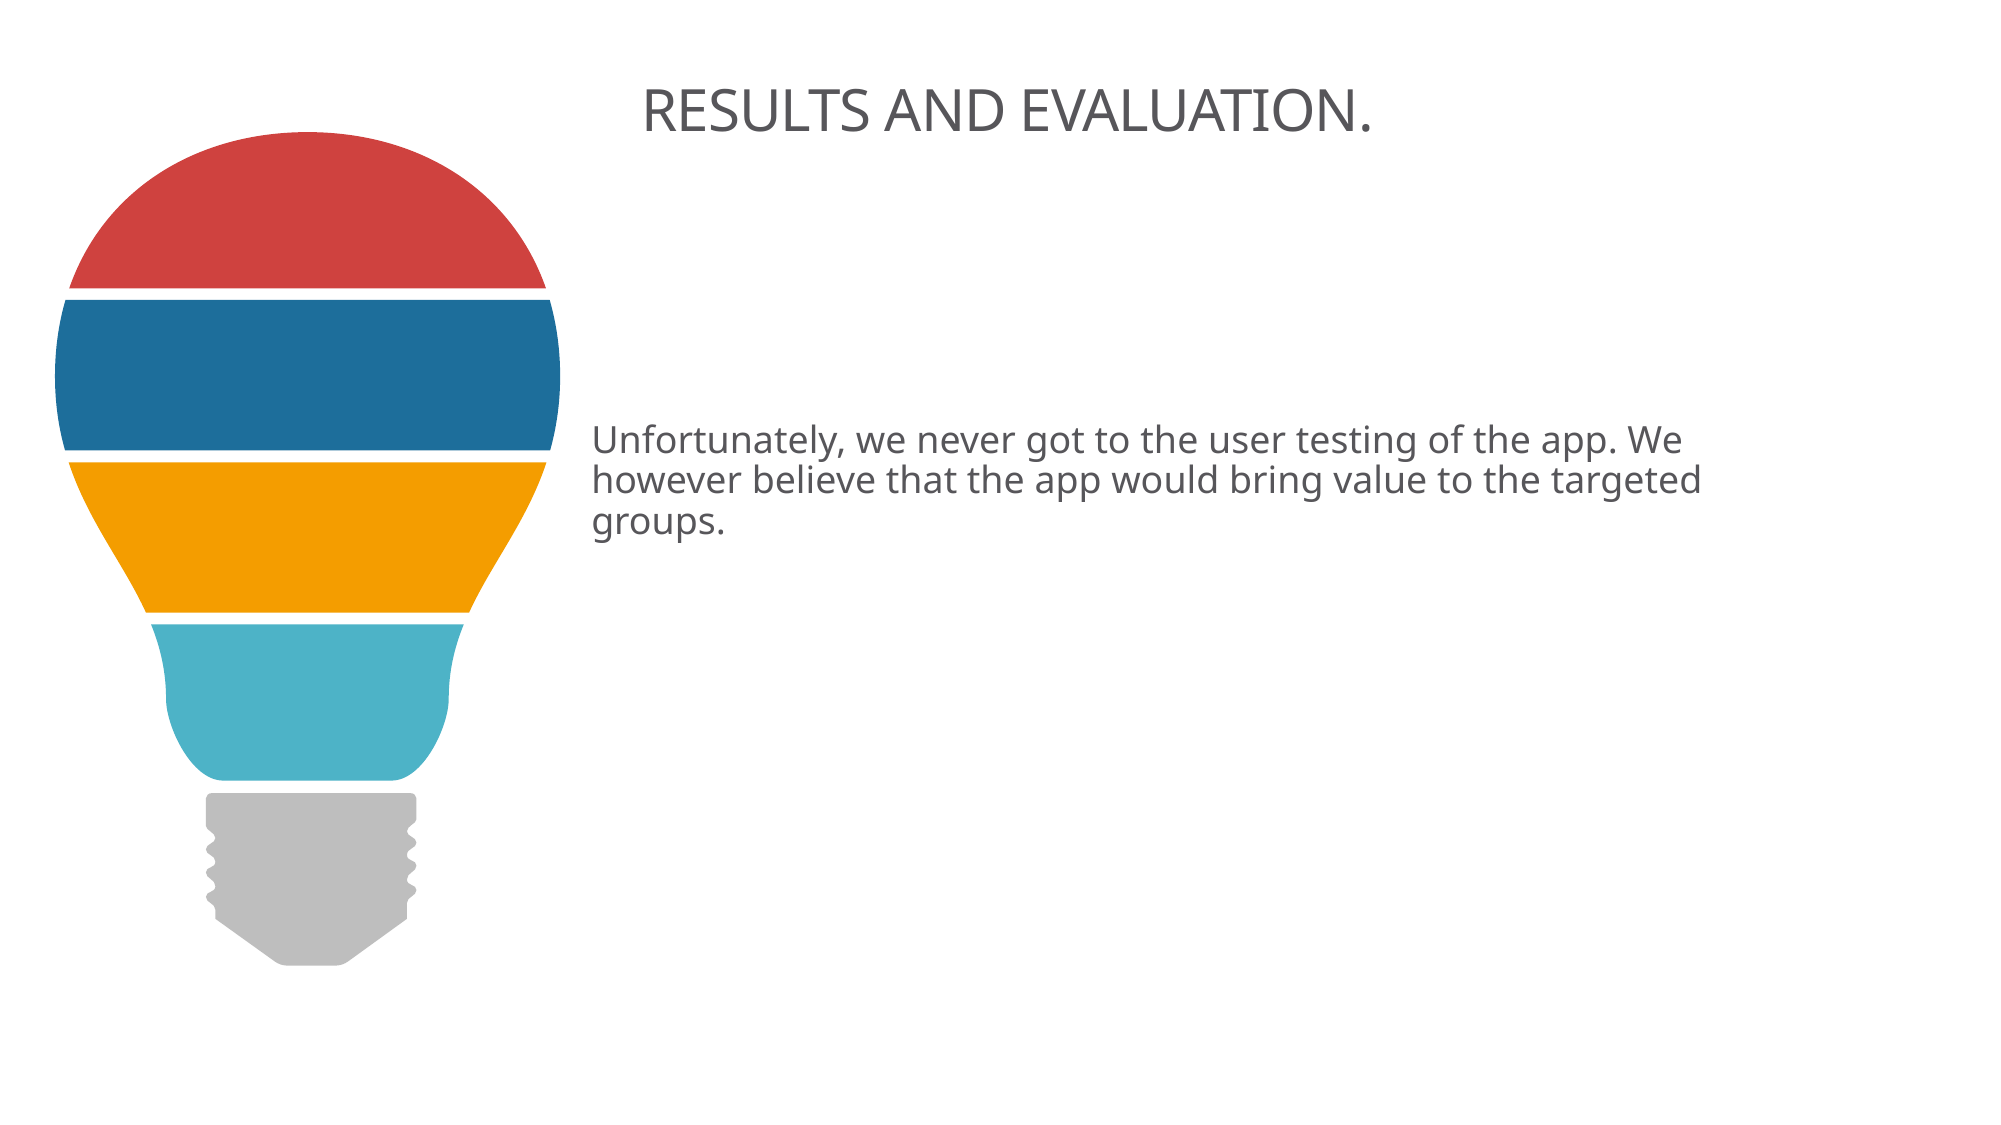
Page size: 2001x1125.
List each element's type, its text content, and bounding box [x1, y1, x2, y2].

text_box Unfortunately, we never got to the user testing of the app. We however believe that the app would bring value to the targeted groups. [576, 413, 1853, 550]
title RESULTS AND EVALUATION. [150, 45, 1850, 180]
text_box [54, 131, 561, 966]
